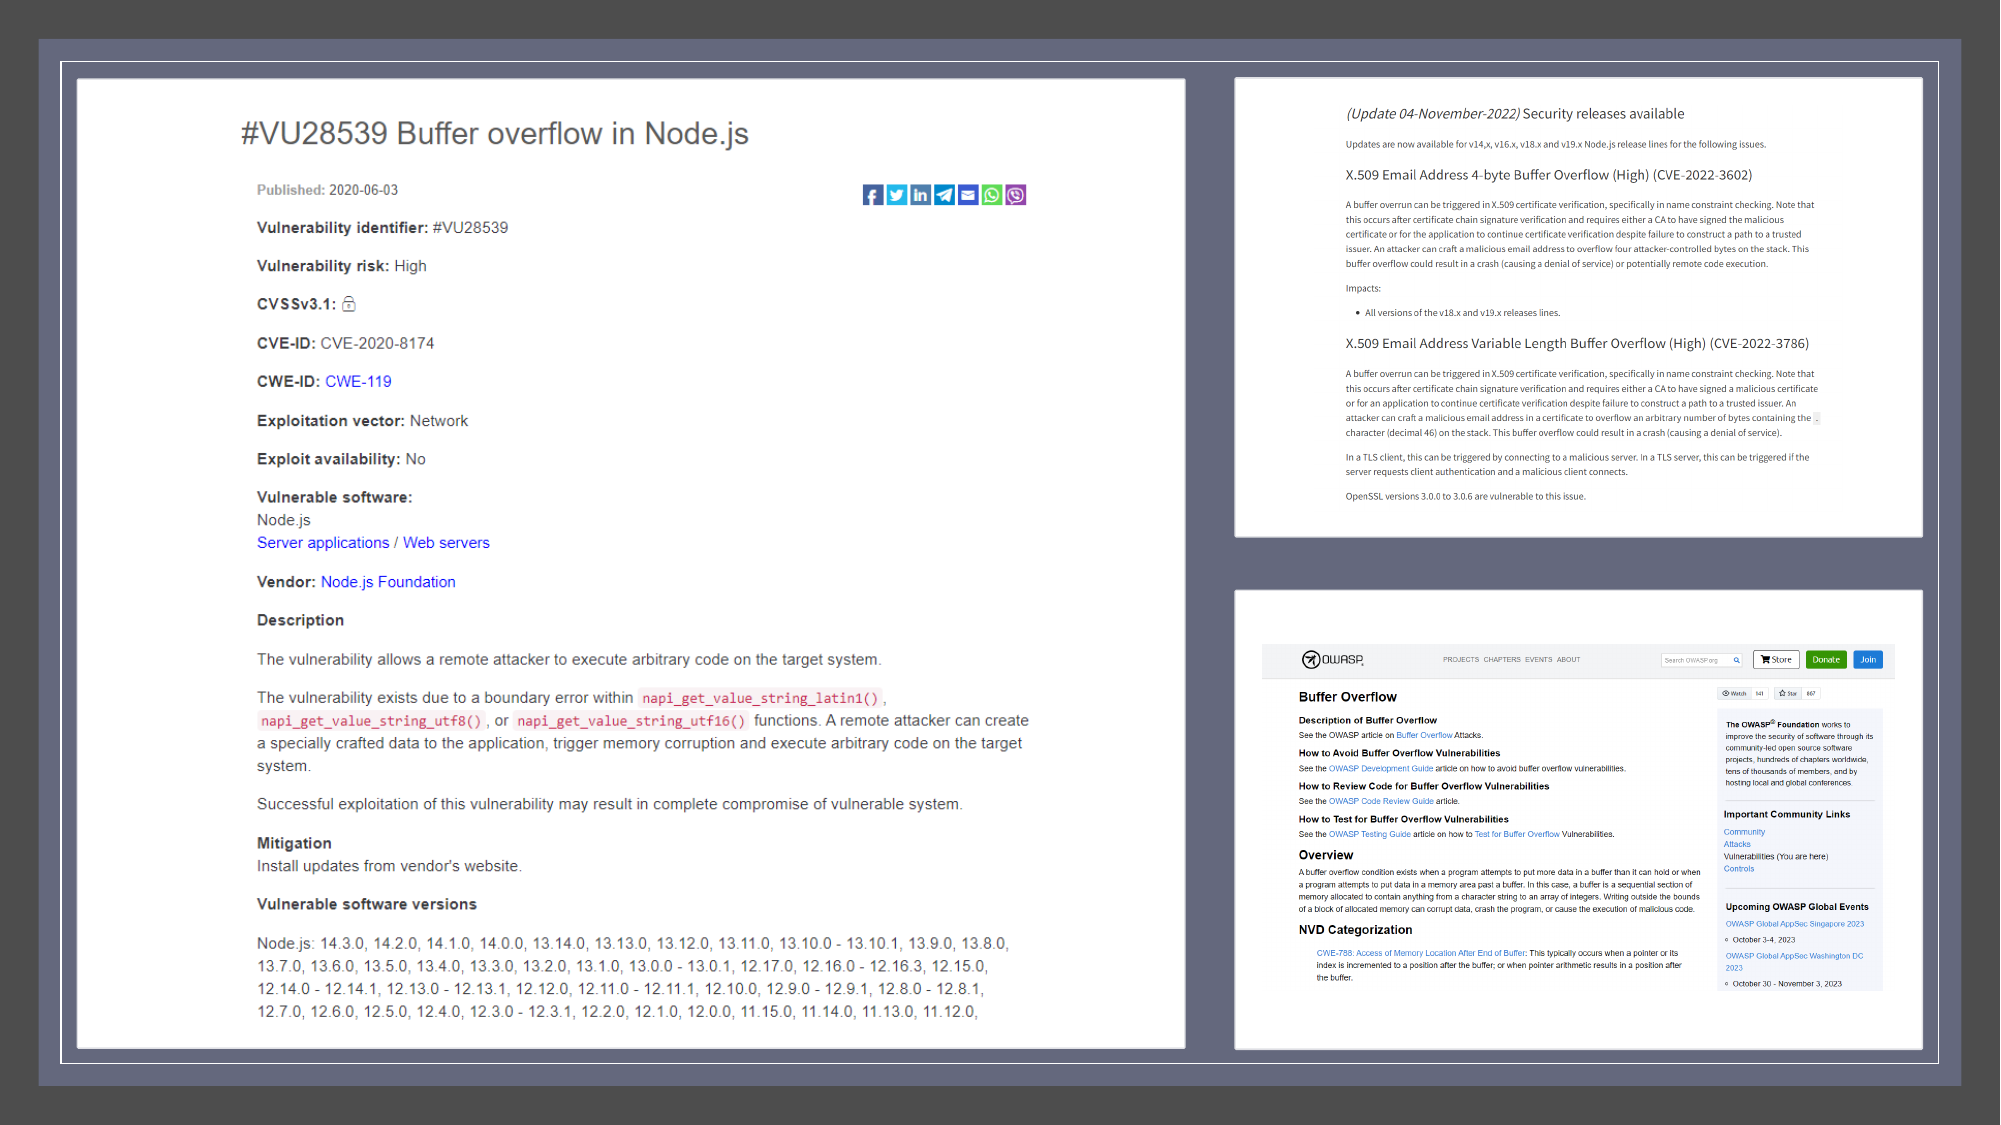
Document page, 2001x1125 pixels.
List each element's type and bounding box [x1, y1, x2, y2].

picture [211, 106, 1051, 1021]
text_box [1235, 590, 1923, 1049]
text_box [0, 0, 2000, 1125]
text_box [77, 79, 1185, 1048]
text_box [1235, 78, 1923, 537]
picture [1262, 644, 1895, 991]
picture [1314, 105, 1843, 512]
